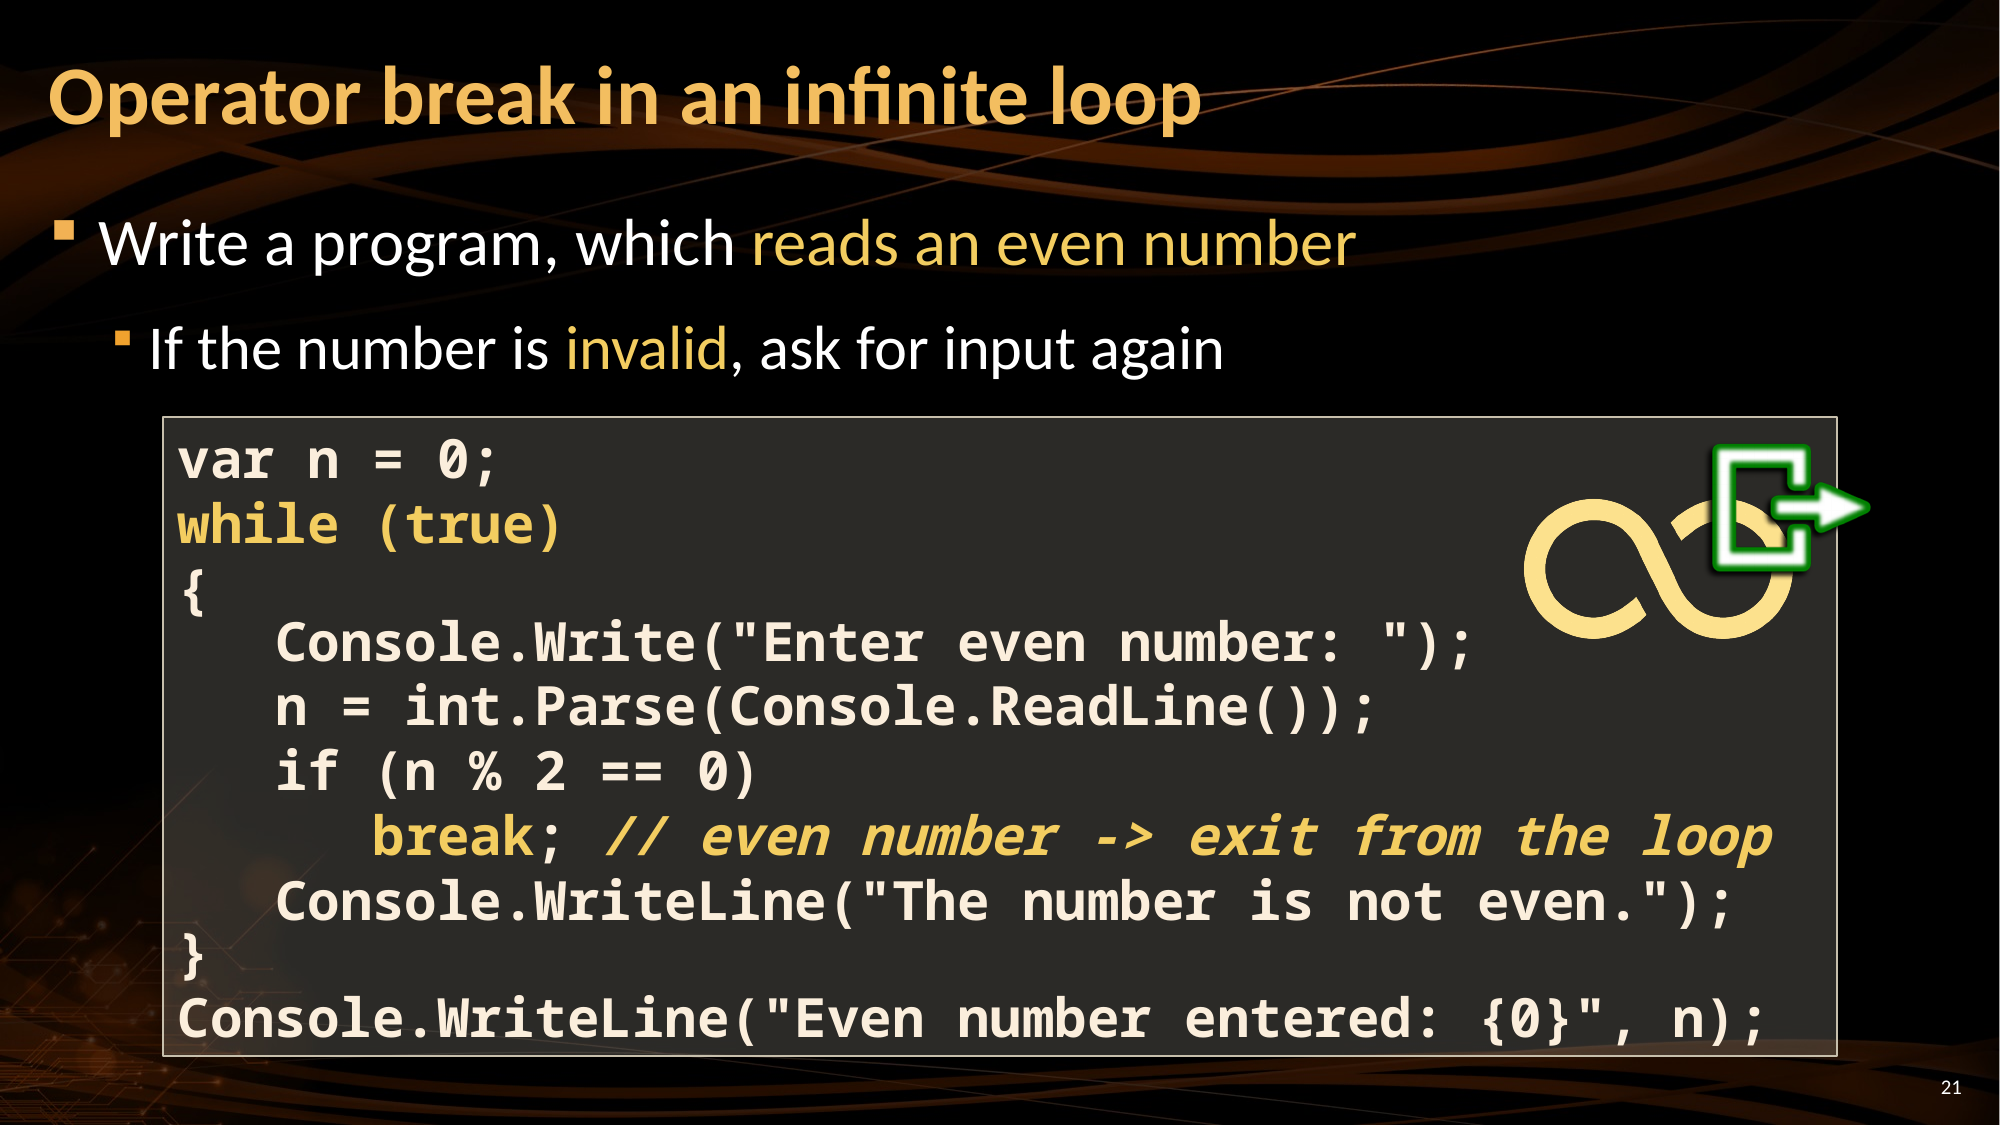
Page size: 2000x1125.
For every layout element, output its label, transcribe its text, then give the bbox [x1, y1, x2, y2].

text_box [1519, 432, 1883, 644]
title Operator break in an infinite loop [30, 6, 1602, 189]
picture [0, 0, 2000, 1125]
text_box var n = 0; while (true) { Console.Write("Enter even number: "); n = int.Parse(Console.ReadLine()); if (n % 2 == 0) break; // even number -> exit from the loop Console.WriteLine("The number is not even."); } Console.WriteLine("Even number entered: {0}", n); [162, 417, 1838, 1056]
list Write a program, which reads an even number If the number is invalid, ask for input again [31, 188, 1968, 1103]
